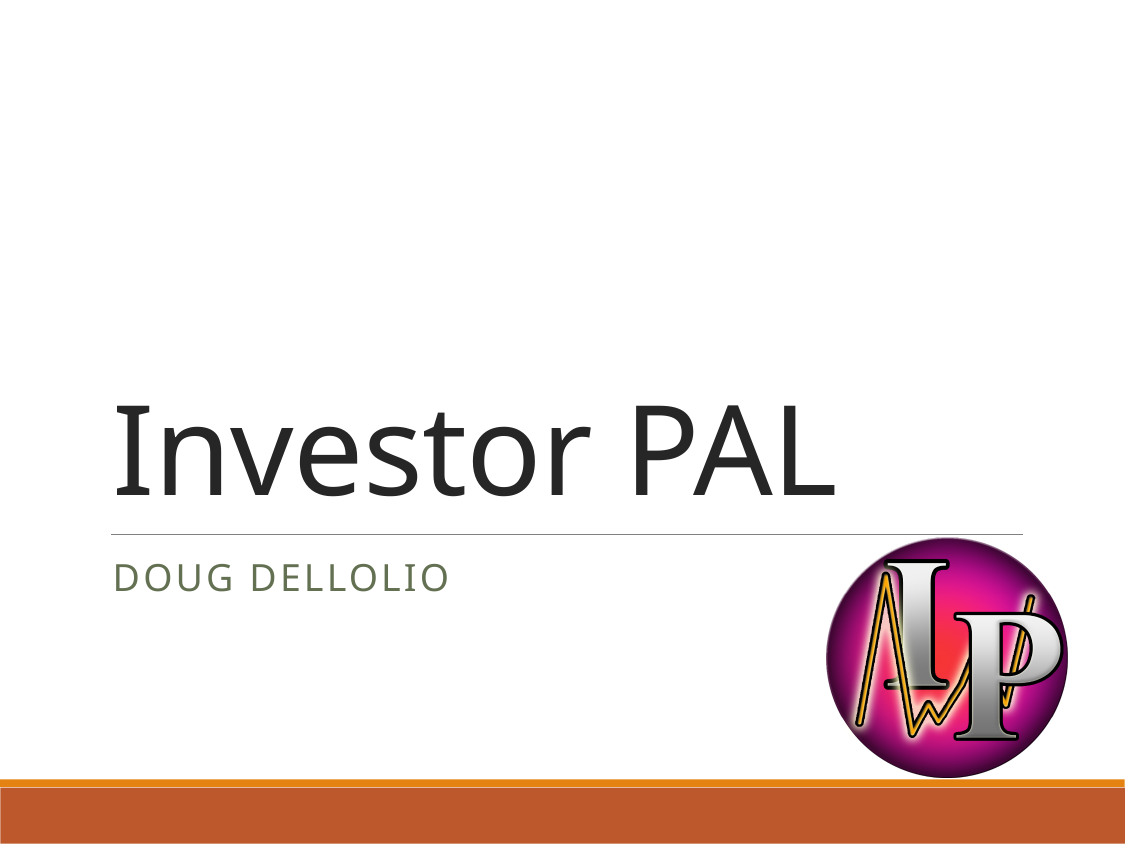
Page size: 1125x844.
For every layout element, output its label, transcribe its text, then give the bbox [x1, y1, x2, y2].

subtitle Doug Dellolio [101, 548, 820, 689]
title Investor PAL [101, 93, 1030, 533]
picture [823, 531, 1072, 780]
